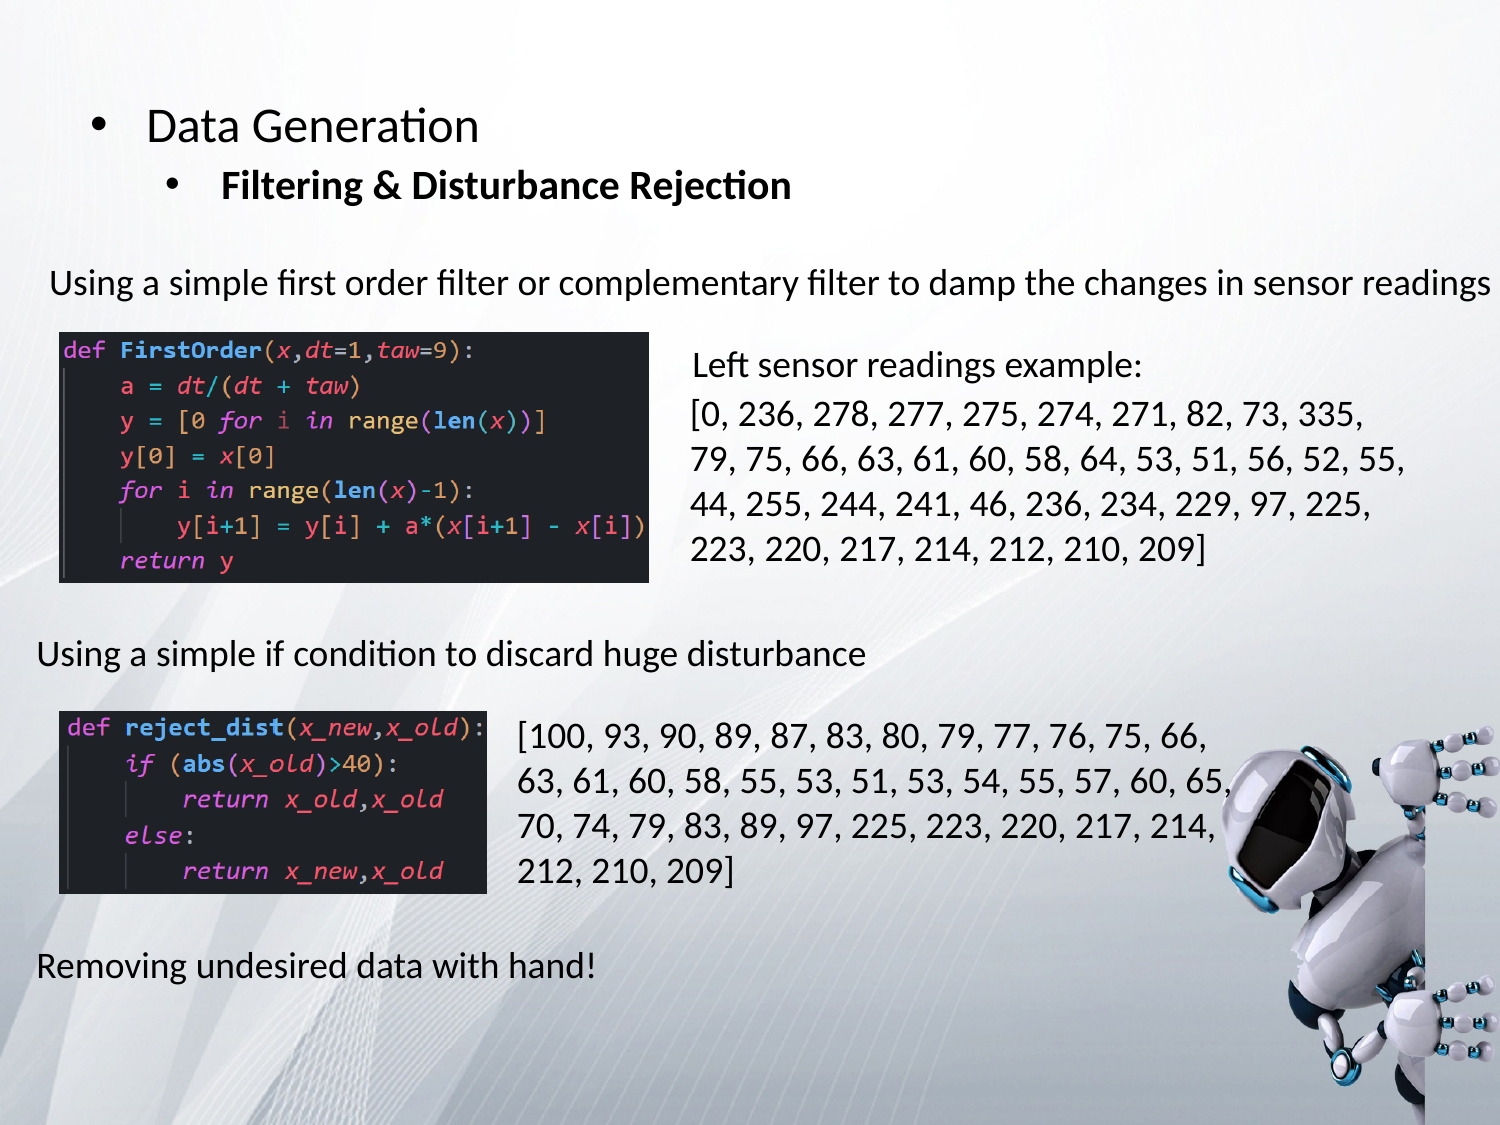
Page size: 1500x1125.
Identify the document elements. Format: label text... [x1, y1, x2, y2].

text_box [0, 236, 278, 277, 275, 274, 271, 82, 73, 335, 79, 75, 66, 63, 61, 60, 58, 64, 53, 51, 56, 52, 55, 44, 255, 244, 241, 46, 236, 234, 229, 97, 225, 223, 220, 217, 214, 212, 210, 209] [674, 381, 1425, 577]
text_box Using a simple first order filter or complementary filter to damp the changes in sensor readings [34, 250, 1500, 311]
text_box Removing undesired data with hand! [21, 933, 1161, 994]
text_box Data Generation Filtering & Disturbance Rejection [74, 91, 1425, 250]
text_box Using a simple if condition to discard huge disturbance [21, 621, 1161, 682]
text_box [100, 93, 90, 89, 87, 83, 80, 79, 77, 76, 75, 66, 63, 61, 60, 58, 55, 53, 51, 53, 54, 55, 57, 60, 65, 70, 74, 79, 83, 89, 97, 225, 223, 220, 217, 214, 212, 210, 209] [502, 704, 1253, 899]
text_box Data Generation Filtering & Disturbance Rejection [74, 311, 1425, 1066]
text_box Left sensor readings example: [677, 332, 1159, 393]
picture [0, 0, 1500, 1125]
